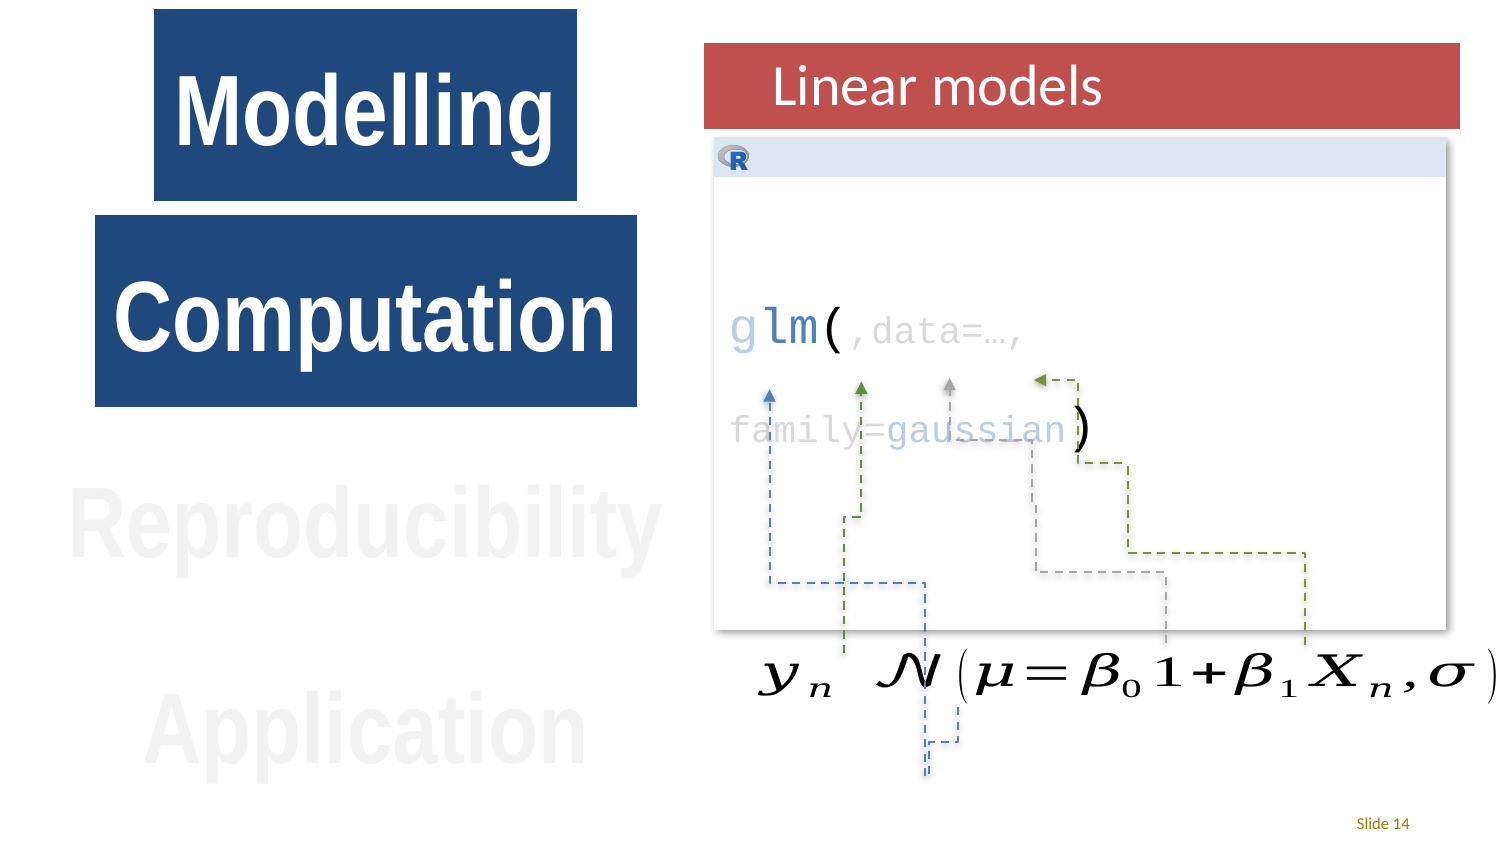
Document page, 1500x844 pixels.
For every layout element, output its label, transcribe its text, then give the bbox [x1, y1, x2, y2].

slide_number Slide 14 [1315, 809, 1425, 837]
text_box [1037, 501, 1122, 644]
picture [718, 145, 749, 170]
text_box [908, 727, 979, 757]
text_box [1127, 461, 1306, 646]
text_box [701, 40, 1462, 132]
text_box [27, 6, 704, 823]
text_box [653, 504, 1041, 661]
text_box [1033, 379, 1123, 463]
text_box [949, 377, 1033, 502]
